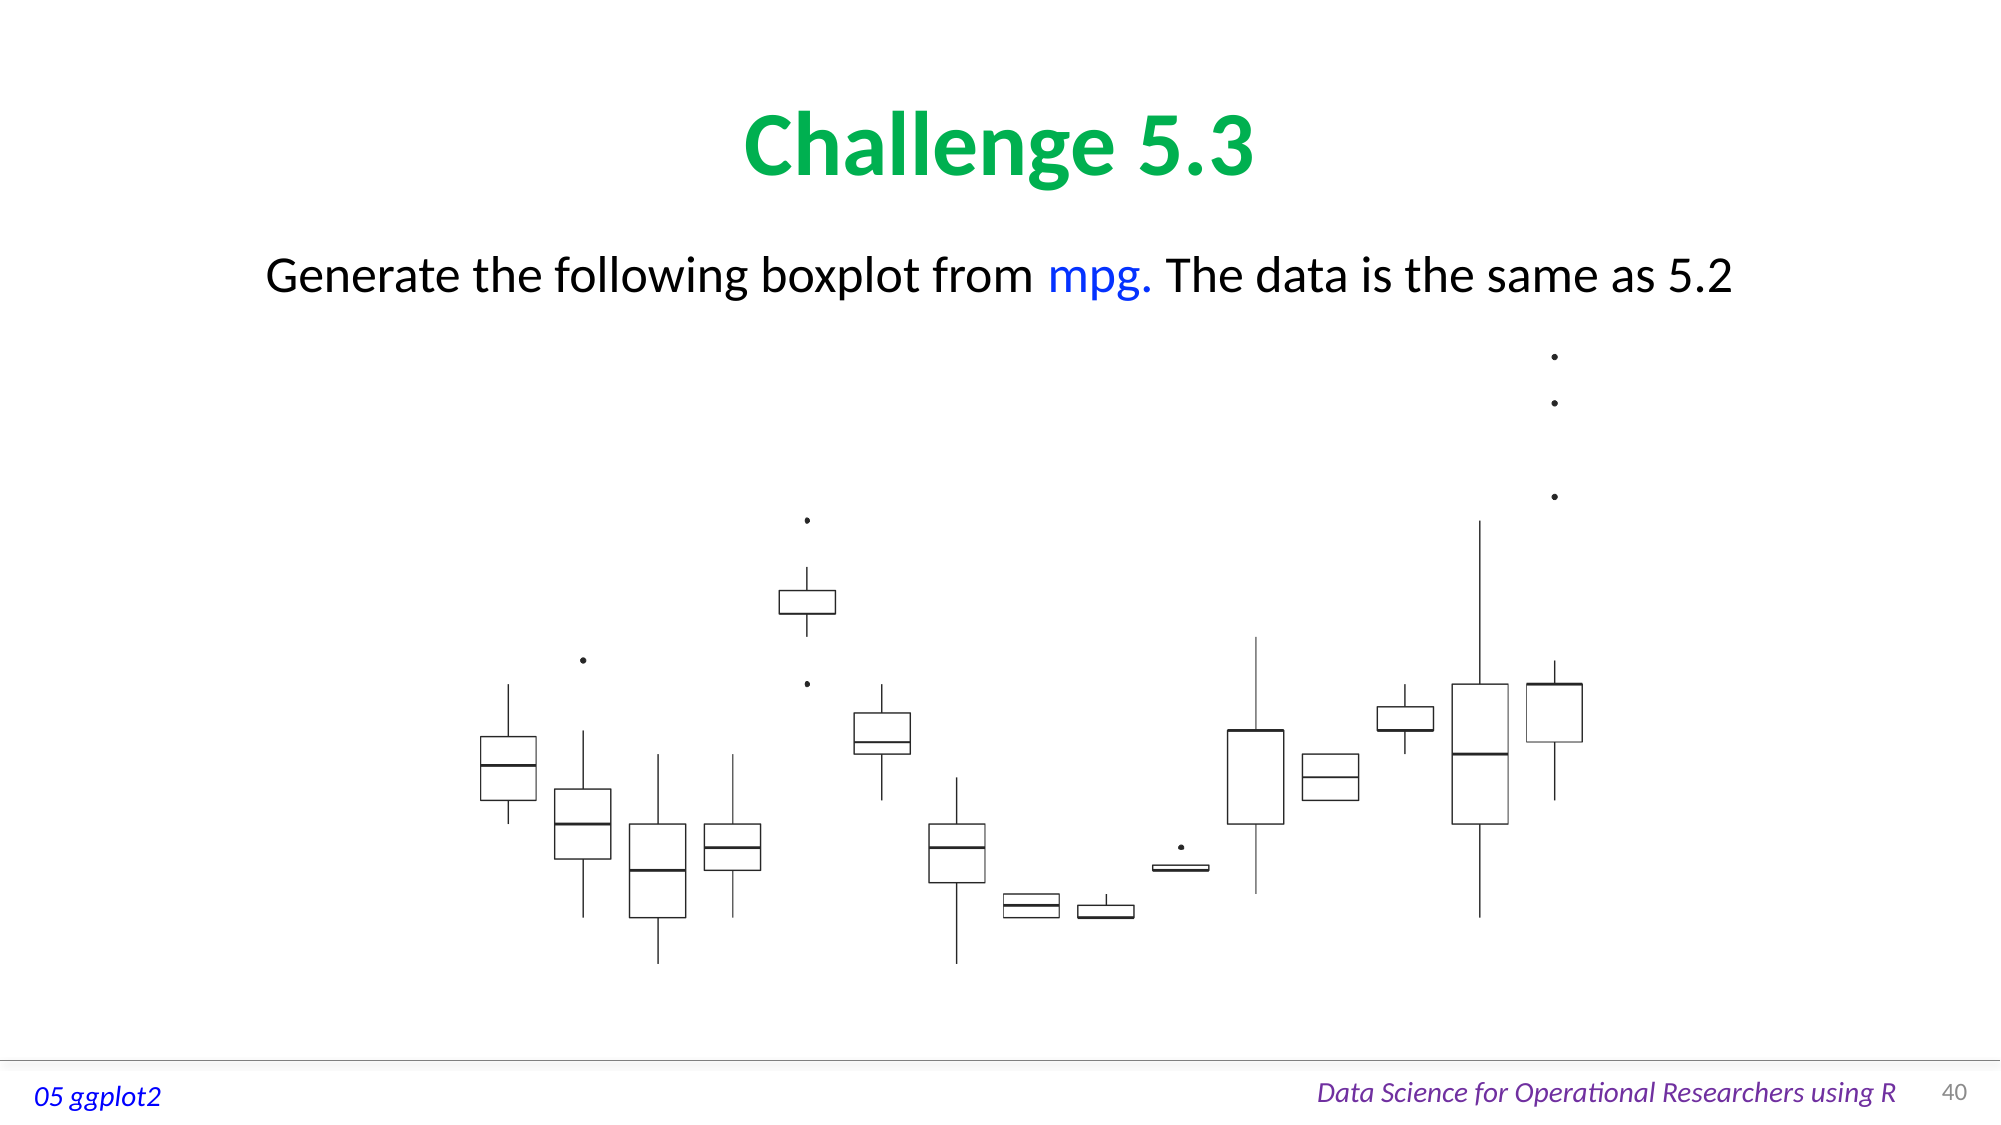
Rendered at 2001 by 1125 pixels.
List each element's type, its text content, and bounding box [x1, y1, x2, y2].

list Generate the following boxplot from mpg. The data is the same as 5.2 [99, 232, 1900, 347]
picture [463, 325, 1600, 994]
slide_number 40 [1899, 1060, 1983, 1120]
title Challenge 5.3 [99, 45, 1900, 232]
